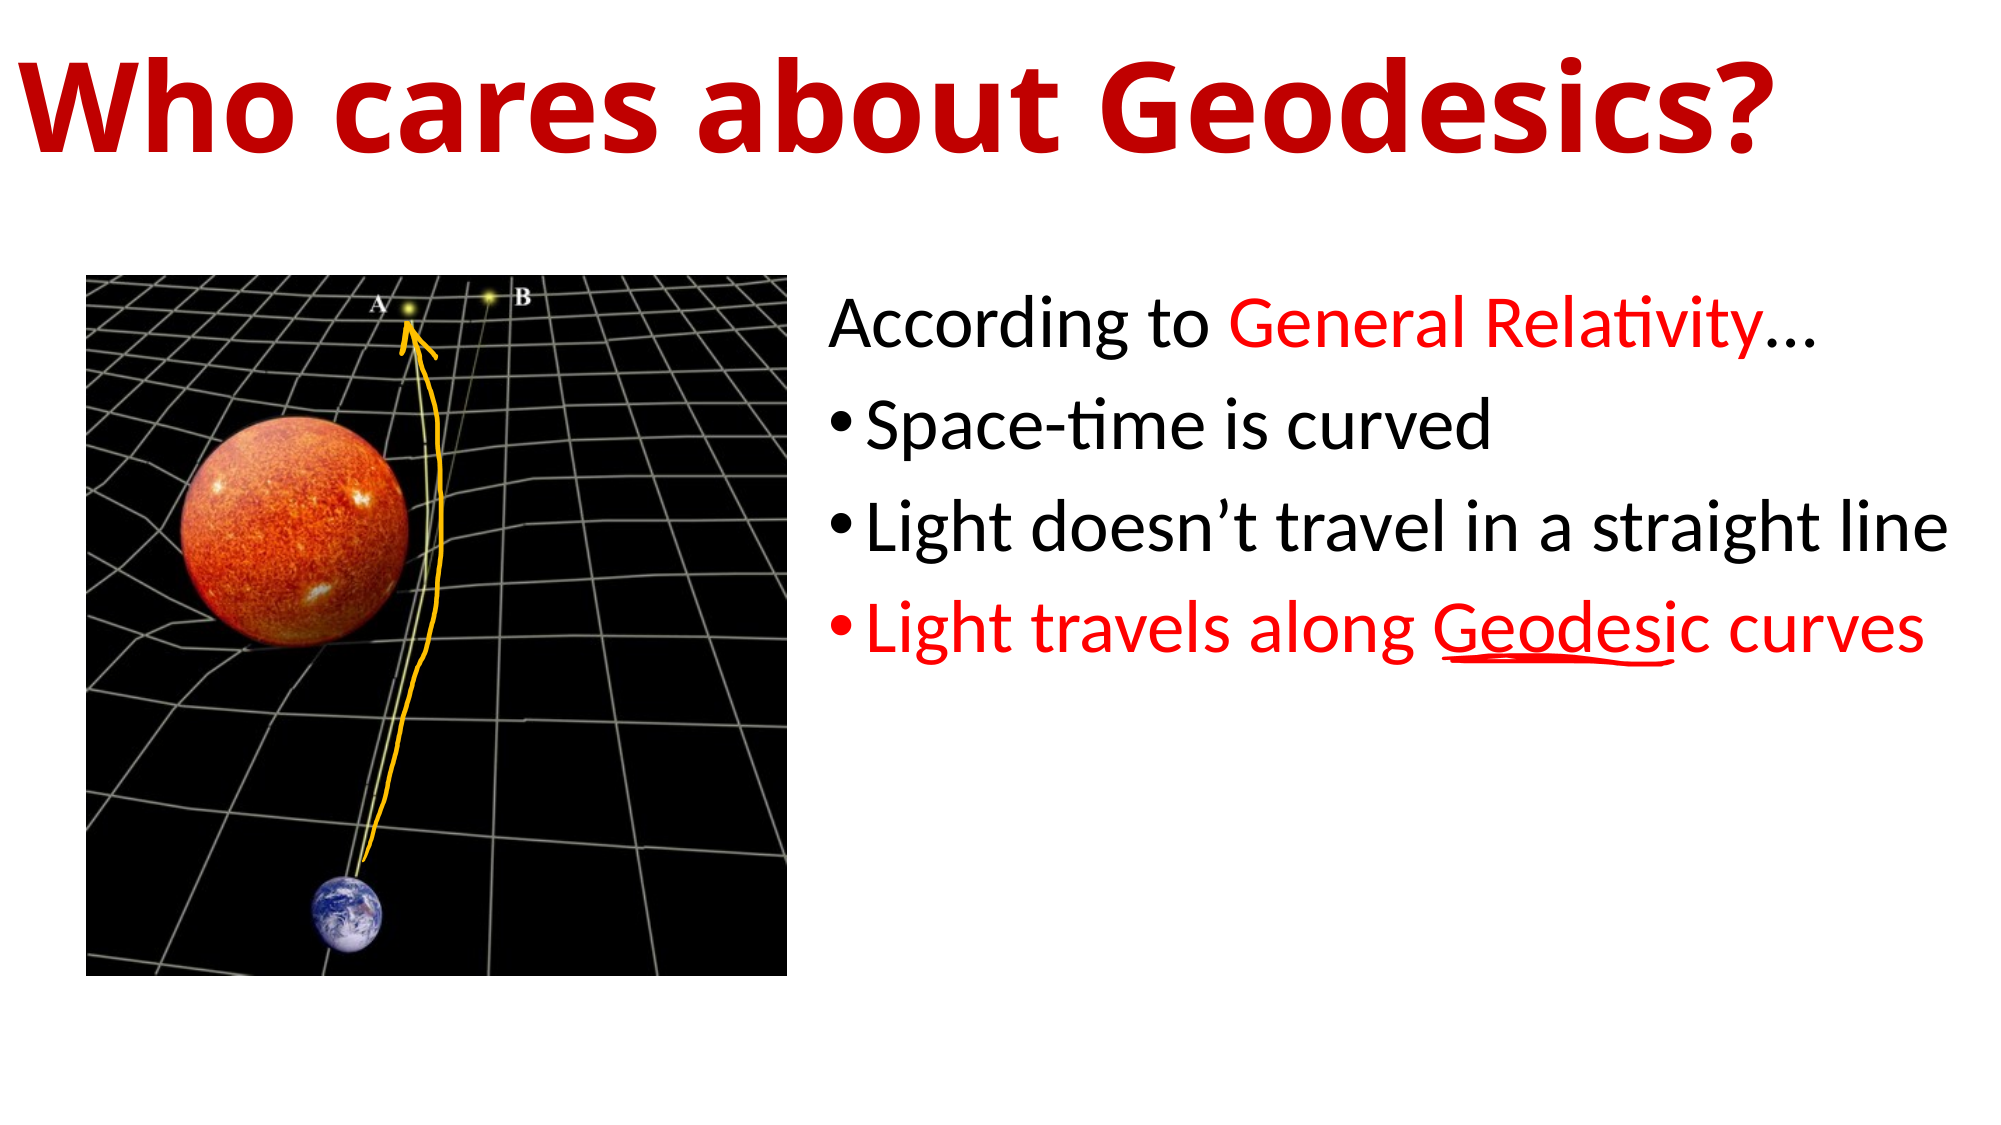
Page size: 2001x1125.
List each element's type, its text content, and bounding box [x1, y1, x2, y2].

title Who cares about Geodesics? [3, 3, 1973, 221]
list According to General Relativity… Space-time is curved Light doesn’t travel in a straight line Light travels along Geodesic curves [813, 275, 1970, 989]
picture [86, 275, 1684, 976]
